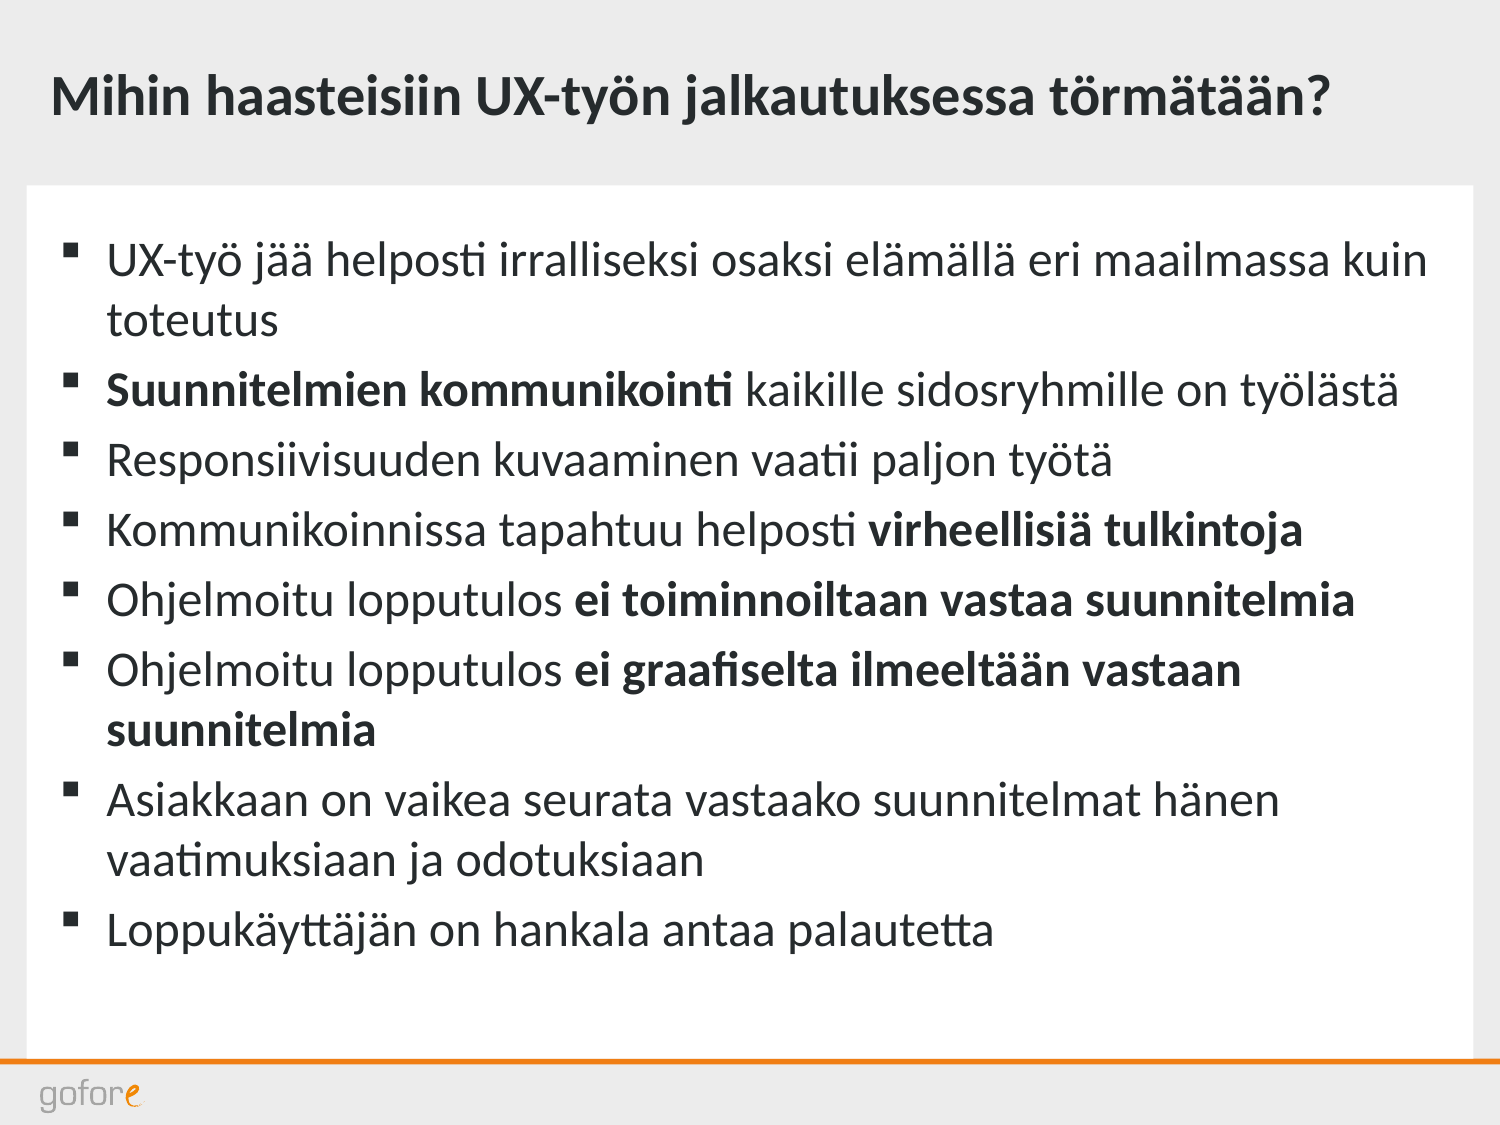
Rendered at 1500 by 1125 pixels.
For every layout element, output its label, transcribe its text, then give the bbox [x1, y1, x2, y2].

list UX-työ jää helposti irralliseksi osaksi elämällä eri maailmassa kuin toteutus Suunnitelmien kommunikointi kaikille sidosryhmille on työlästä Responsiivisuuden kuvaaminen vaatii paljon työtä Kommunikoinnissa tapahtuu helposti virheellisiä tulkintoja Ohjelmoitu lopputulos ei toiminnoiltaan vastaa suunnitelmia Ohjelmoitu lopputulos ei graafiselta ilmeeltään vastaan suunnitelmia Asiakkaan on vaikea seurata vastaako suunnitelmat hänen vaatimuksiaan ja odotuksiaan Loppukäyttäjän on hankala antaa palautetta [47, 220, 1453, 1059]
title Mihin haasteisiin UX-työn jalkautuksessa törmätään? [37, 0, 1463, 185]
